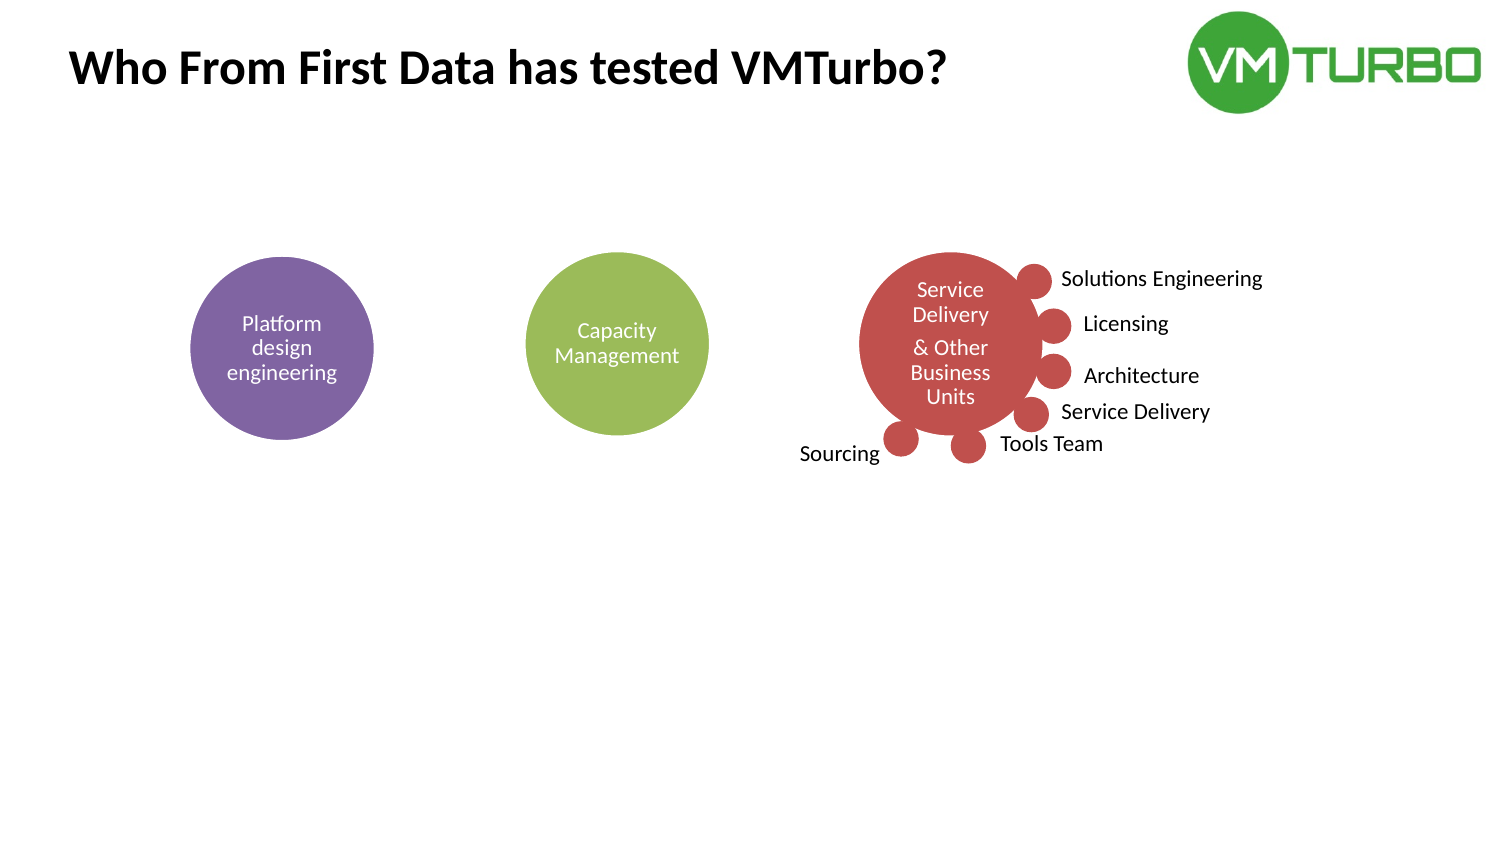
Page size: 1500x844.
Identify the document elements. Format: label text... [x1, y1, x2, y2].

picture [1186, 9, 1488, 123]
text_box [856, 249, 1045, 438]
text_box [523, 249, 712, 438]
text_box Sourcing [785, 430, 896, 473]
text_box [896, 447, 919, 459]
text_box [950, 256, 1279, 464]
text_box Who From First Data has tested VMTurbo? [54, 27, 975, 103]
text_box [188, 254, 376, 443]
